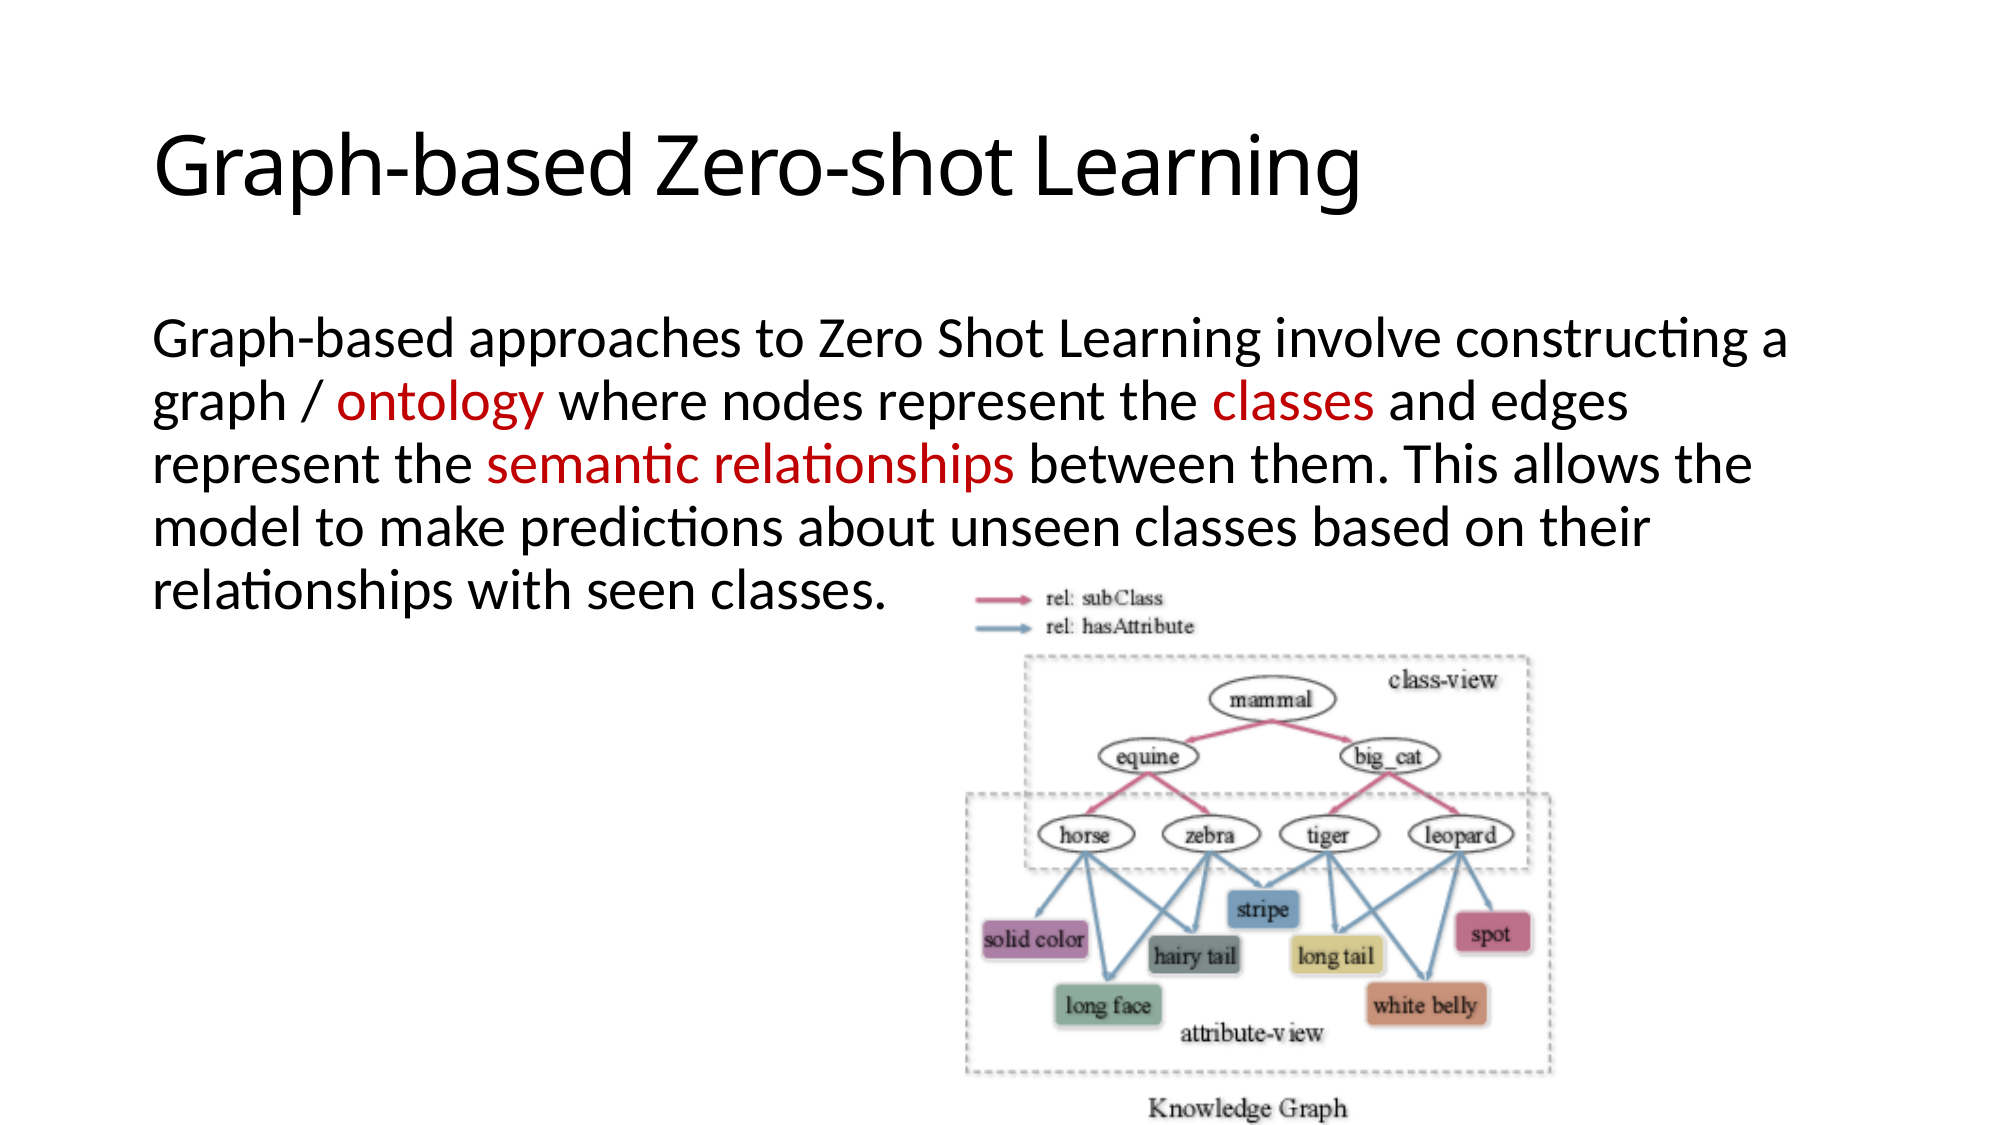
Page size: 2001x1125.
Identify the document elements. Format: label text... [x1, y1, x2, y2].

picture [963, 562, 1561, 1125]
title Graph-based Zero-shot Learning [137, 59, 1863, 278]
list Graph-based approaches to Zero Shot Learning involve constructing a graph / ontology where nodes represent the classes and edges represent the semantic relationships between them. This allows the model to make predictions about unseen classes based on their relationships with seen classes. [137, 299, 1863, 1014]
